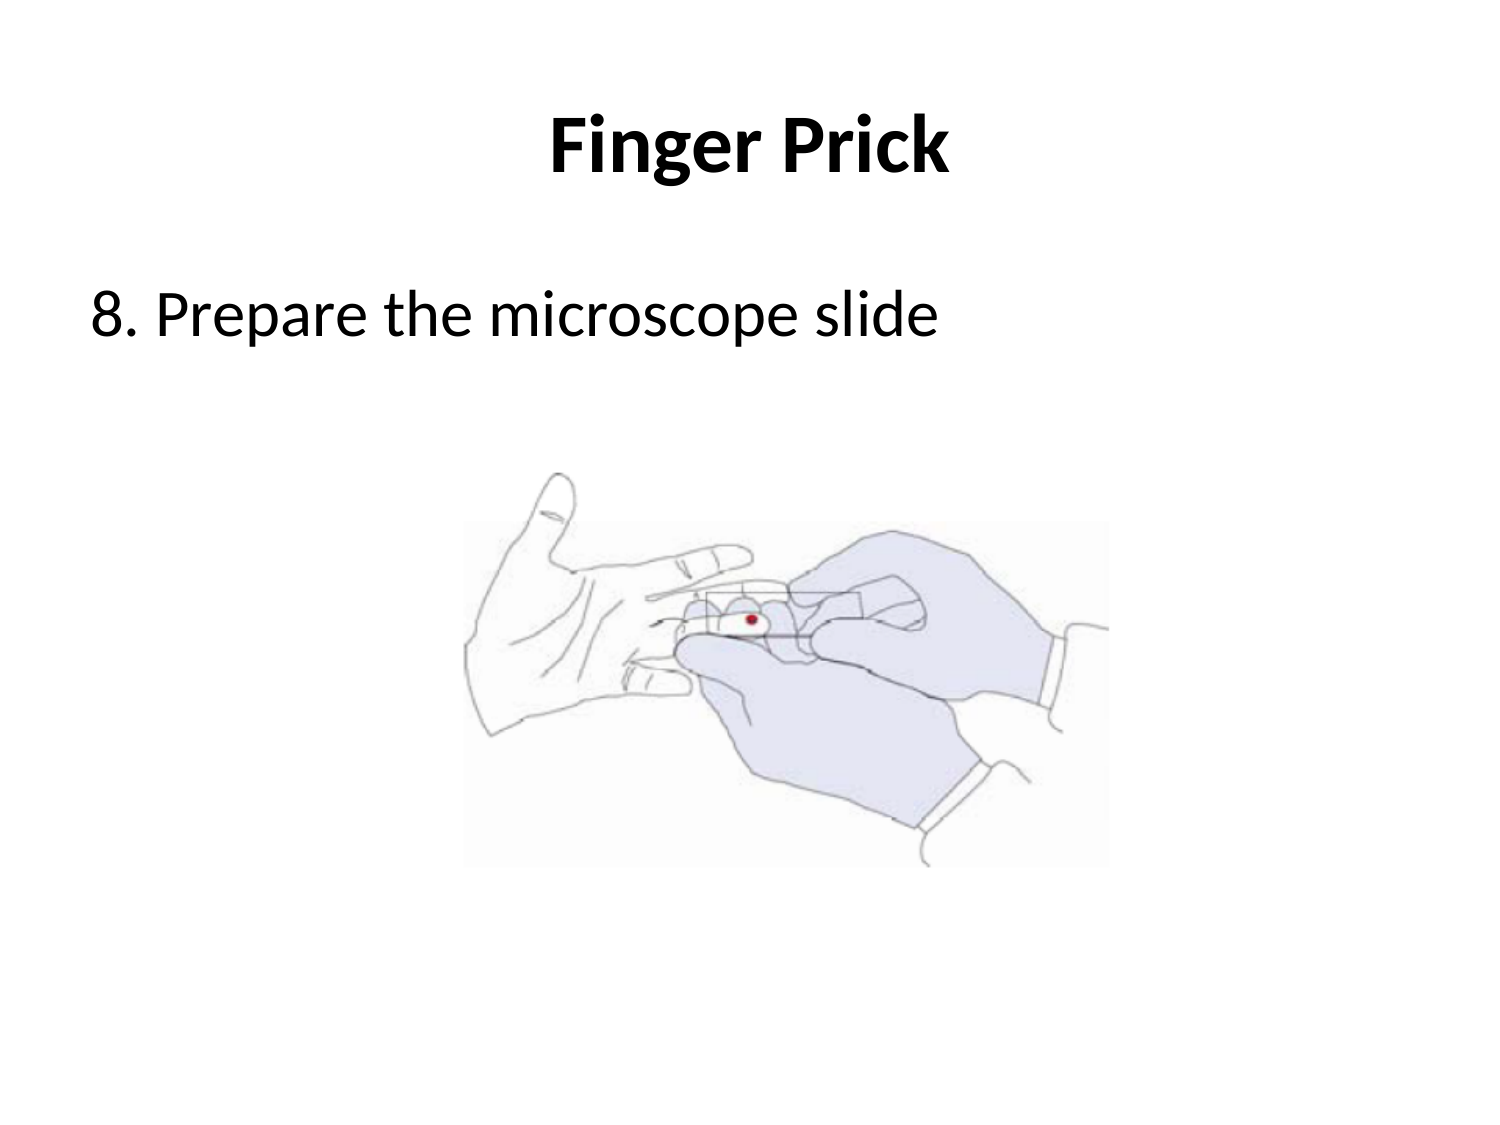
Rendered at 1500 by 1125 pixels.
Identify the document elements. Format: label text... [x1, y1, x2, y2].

title Finger Prick [75, 45, 1425, 233]
list 8. Prepare the microscope slide [75, 262, 1425, 1005]
picture [437, 412, 1164, 899]
